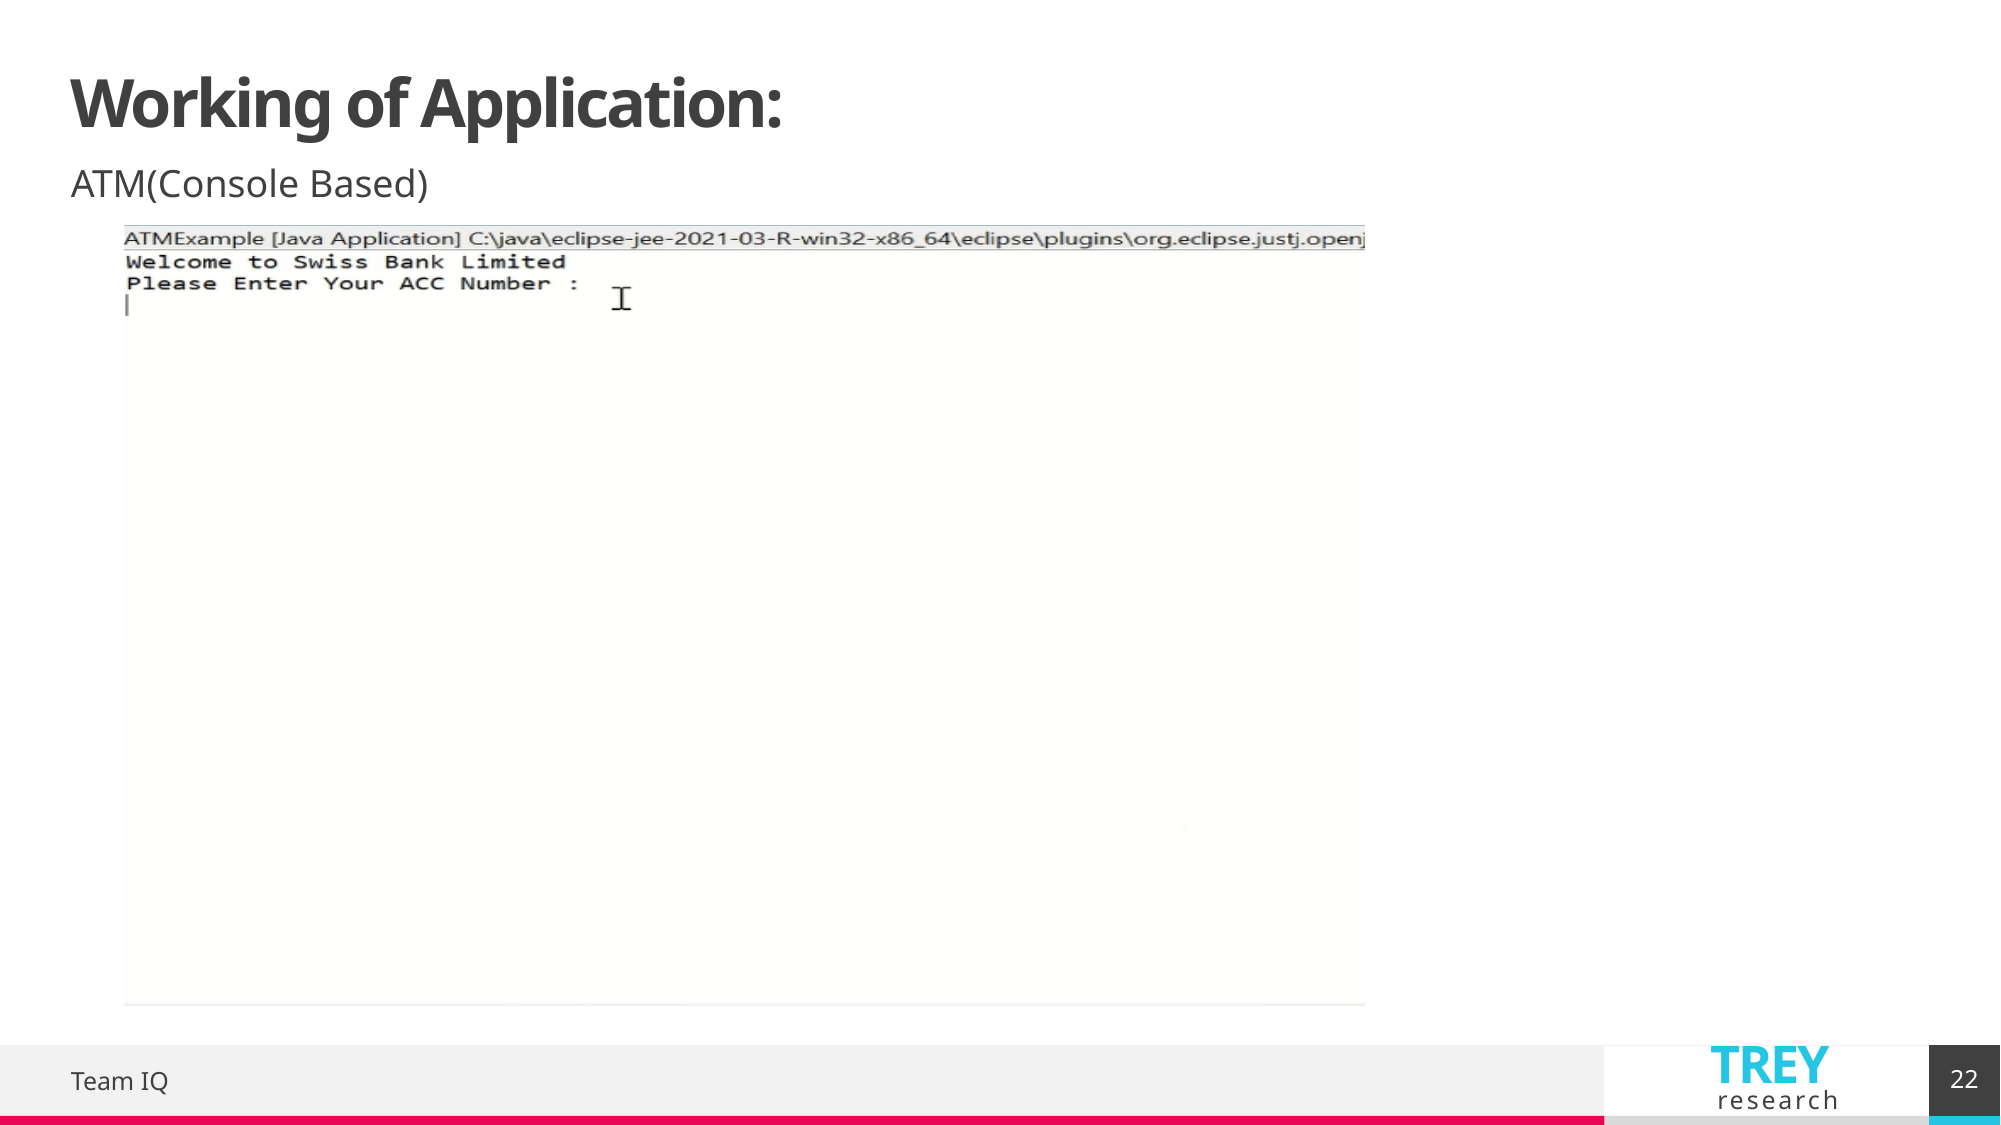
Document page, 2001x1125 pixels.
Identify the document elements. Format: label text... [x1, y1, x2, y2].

list ATM(Console Based) [70, 165, 1931, 225]
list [123, 224, 1366, 1007]
footer Team IQ [70, 1056, 1000, 1105]
slide_number 22 [1929, 1045, 2000, 1116]
title Working of Application: [70, 70, 1930, 142]
